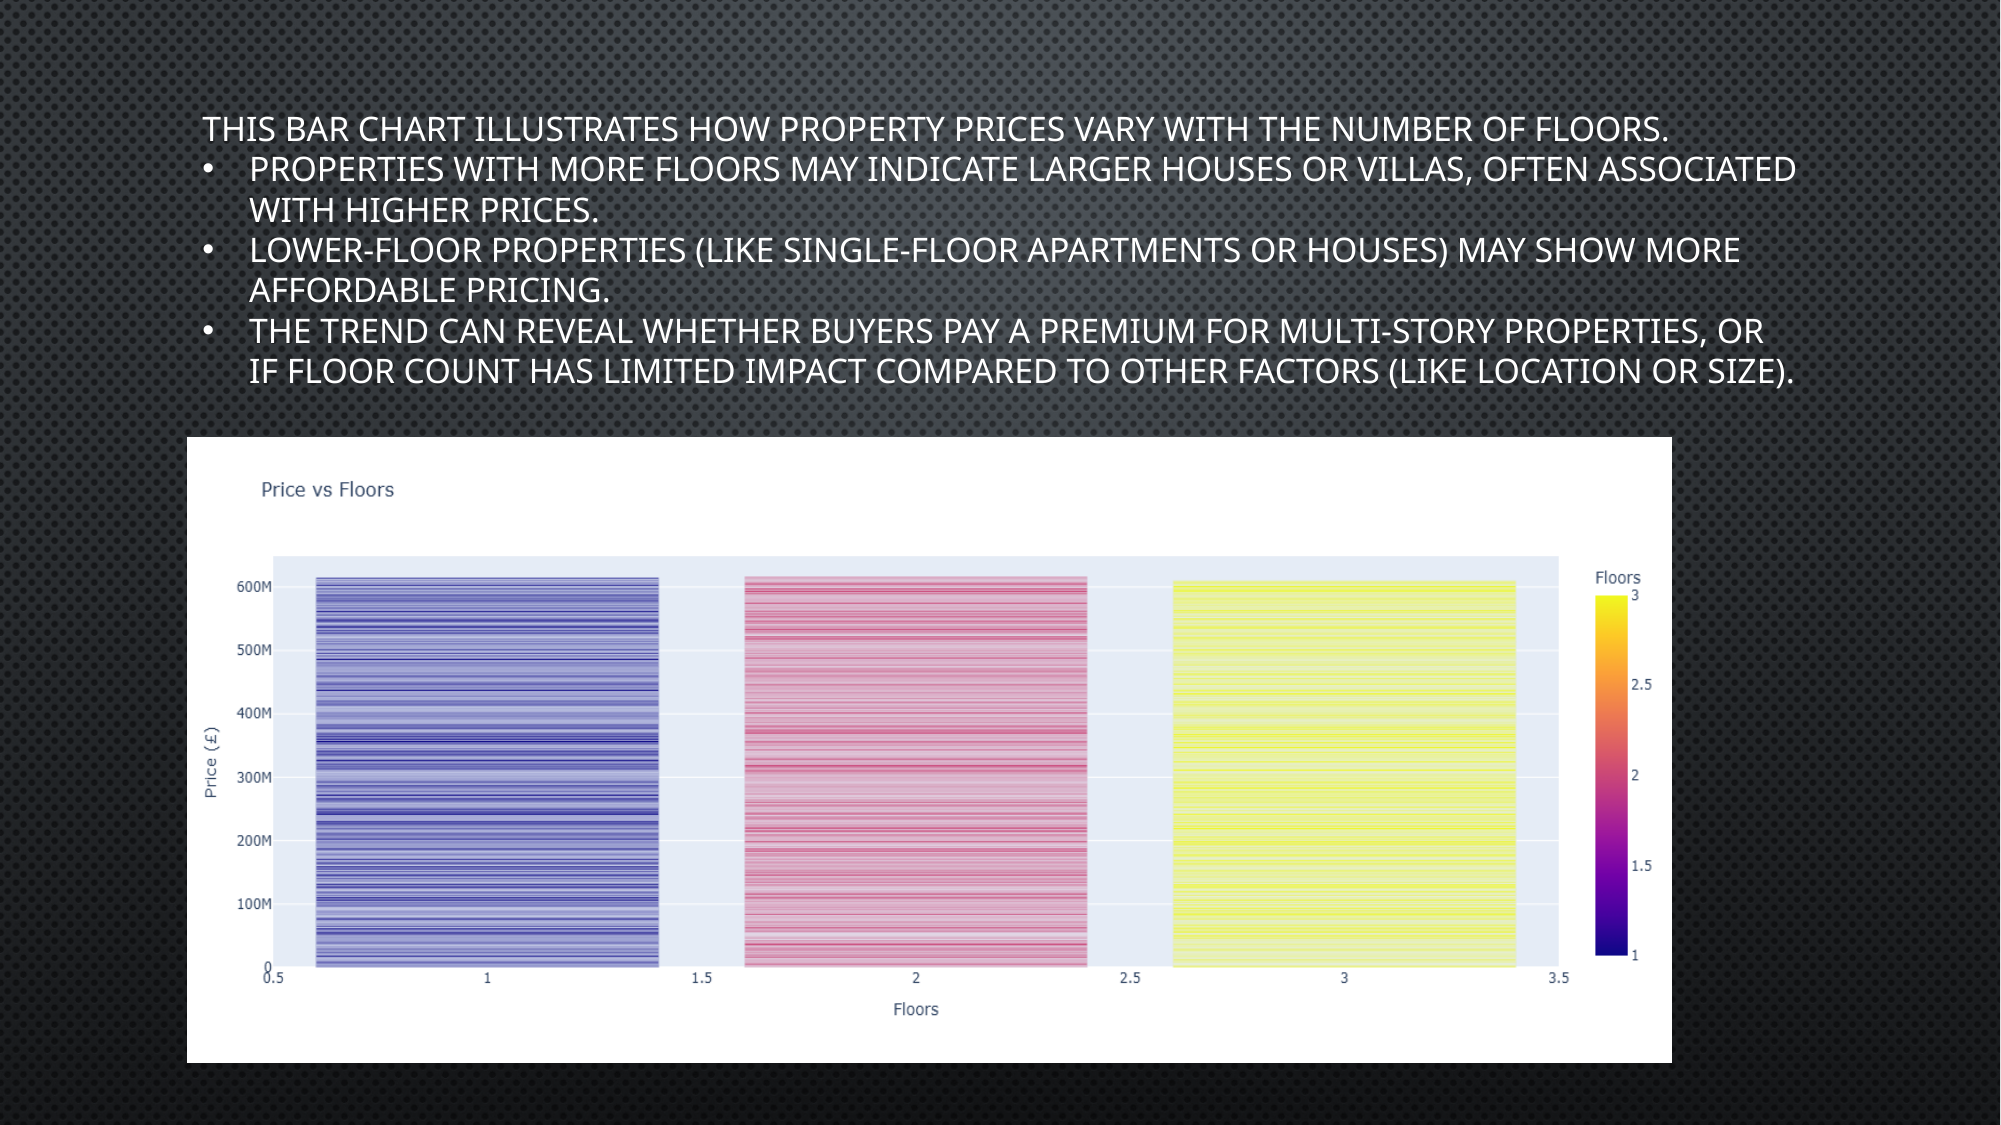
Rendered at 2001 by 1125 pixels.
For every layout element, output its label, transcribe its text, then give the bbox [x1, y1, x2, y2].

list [186, 437, 1672, 1064]
picture [0, 0, 2001, 1125]
title THIS BAR CHART ILLUSTRATES HOW PROPERTY PRICES VARY WITH THE NUMBER OF FLOORS. PROPERTIES WITH MORE FLOORS MAY INDICATE LARGER HOUSES OR VILLAS, OFTEN ASSOCIATED WITH HIGHER PRICES. LOWER-FLOOR PROPERTIES (LIKE SINGLE-FLOOR APARTMENTS OR HOUSES) MAY SHOW MORE AFFORDABLE PRICING. THE TREND CAN REVEAL WHETHER BUYERS PAY A PREMIUM FOR MULTI-STORY PROPERTIES, OR IF FLOOR COUNT HAS LIMITED IMPACT COMPARED TO OTHER FACTORS (LIKE LOCATION OR SIZE). [187, 99, 1813, 413]
